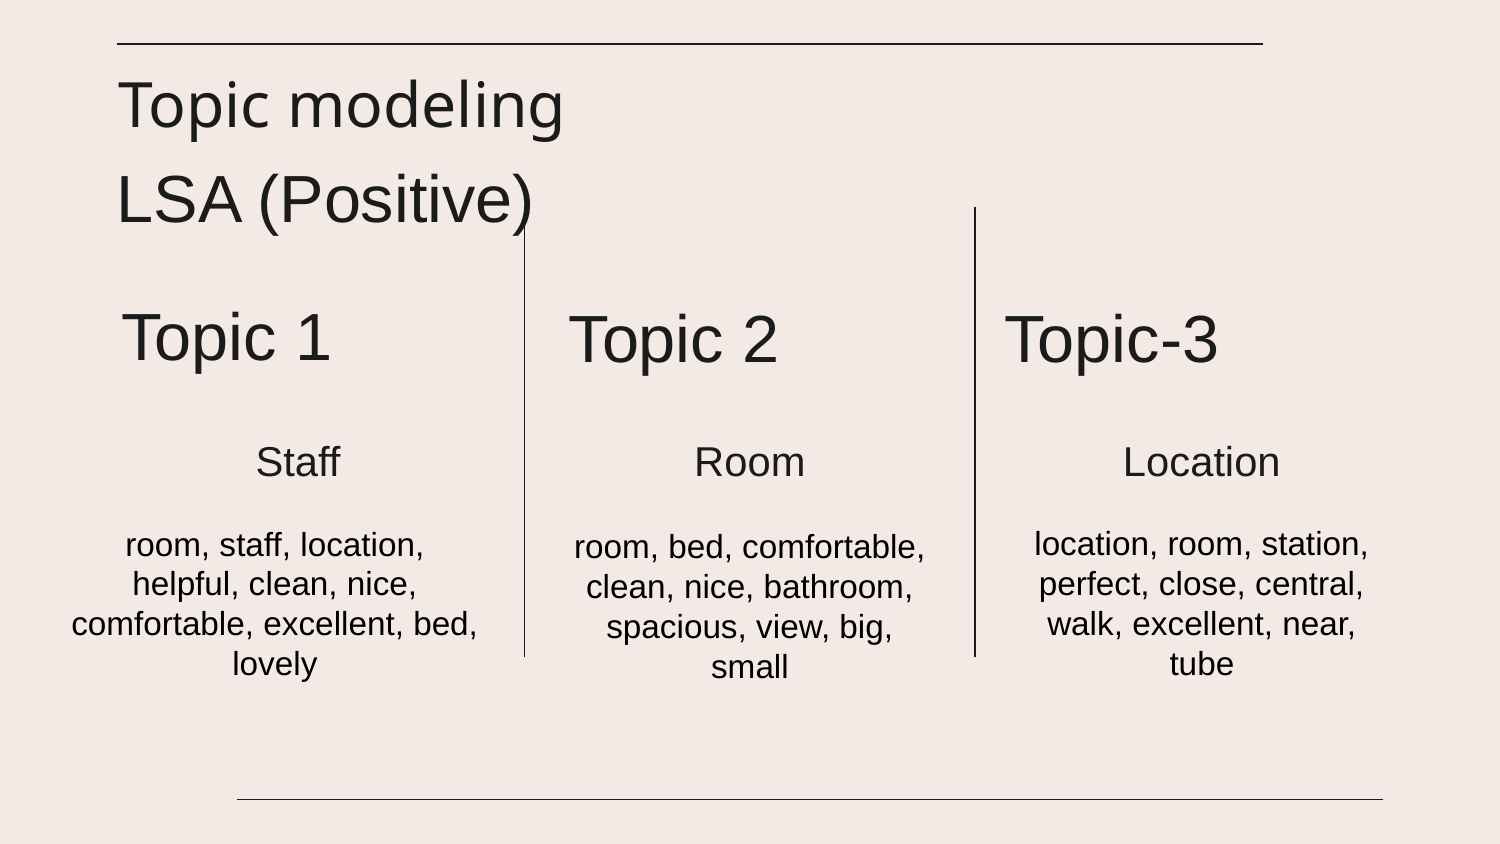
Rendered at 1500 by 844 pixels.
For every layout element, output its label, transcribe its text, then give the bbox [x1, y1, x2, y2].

text_box LSA (Positive) [116, 156, 1381, 232]
subtitle Staff [118, 421, 478, 497]
text_box Topic-3 [1004, 245, 1365, 426]
title Topic modeling [118, 64, 1382, 140]
subtitle room, bed, comfortable, clean, nice, bathroom, spacious, view, big, small [570, 506, 930, 704]
title Topic 1 [121, 244, 481, 425]
subtitle location, room, station, perfect, close, central, walk, excellent, near, tube [1022, 497, 1382, 708]
subtitle Location [1022, 421, 1382, 497]
subtitle room, staff, location, helpful, clean, nice, comfortable, excellent, bed, lovely [69, 488, 481, 717]
text_box Topic 2 [568, 245, 929, 426]
subtitle Room [570, 421, 930, 497]
